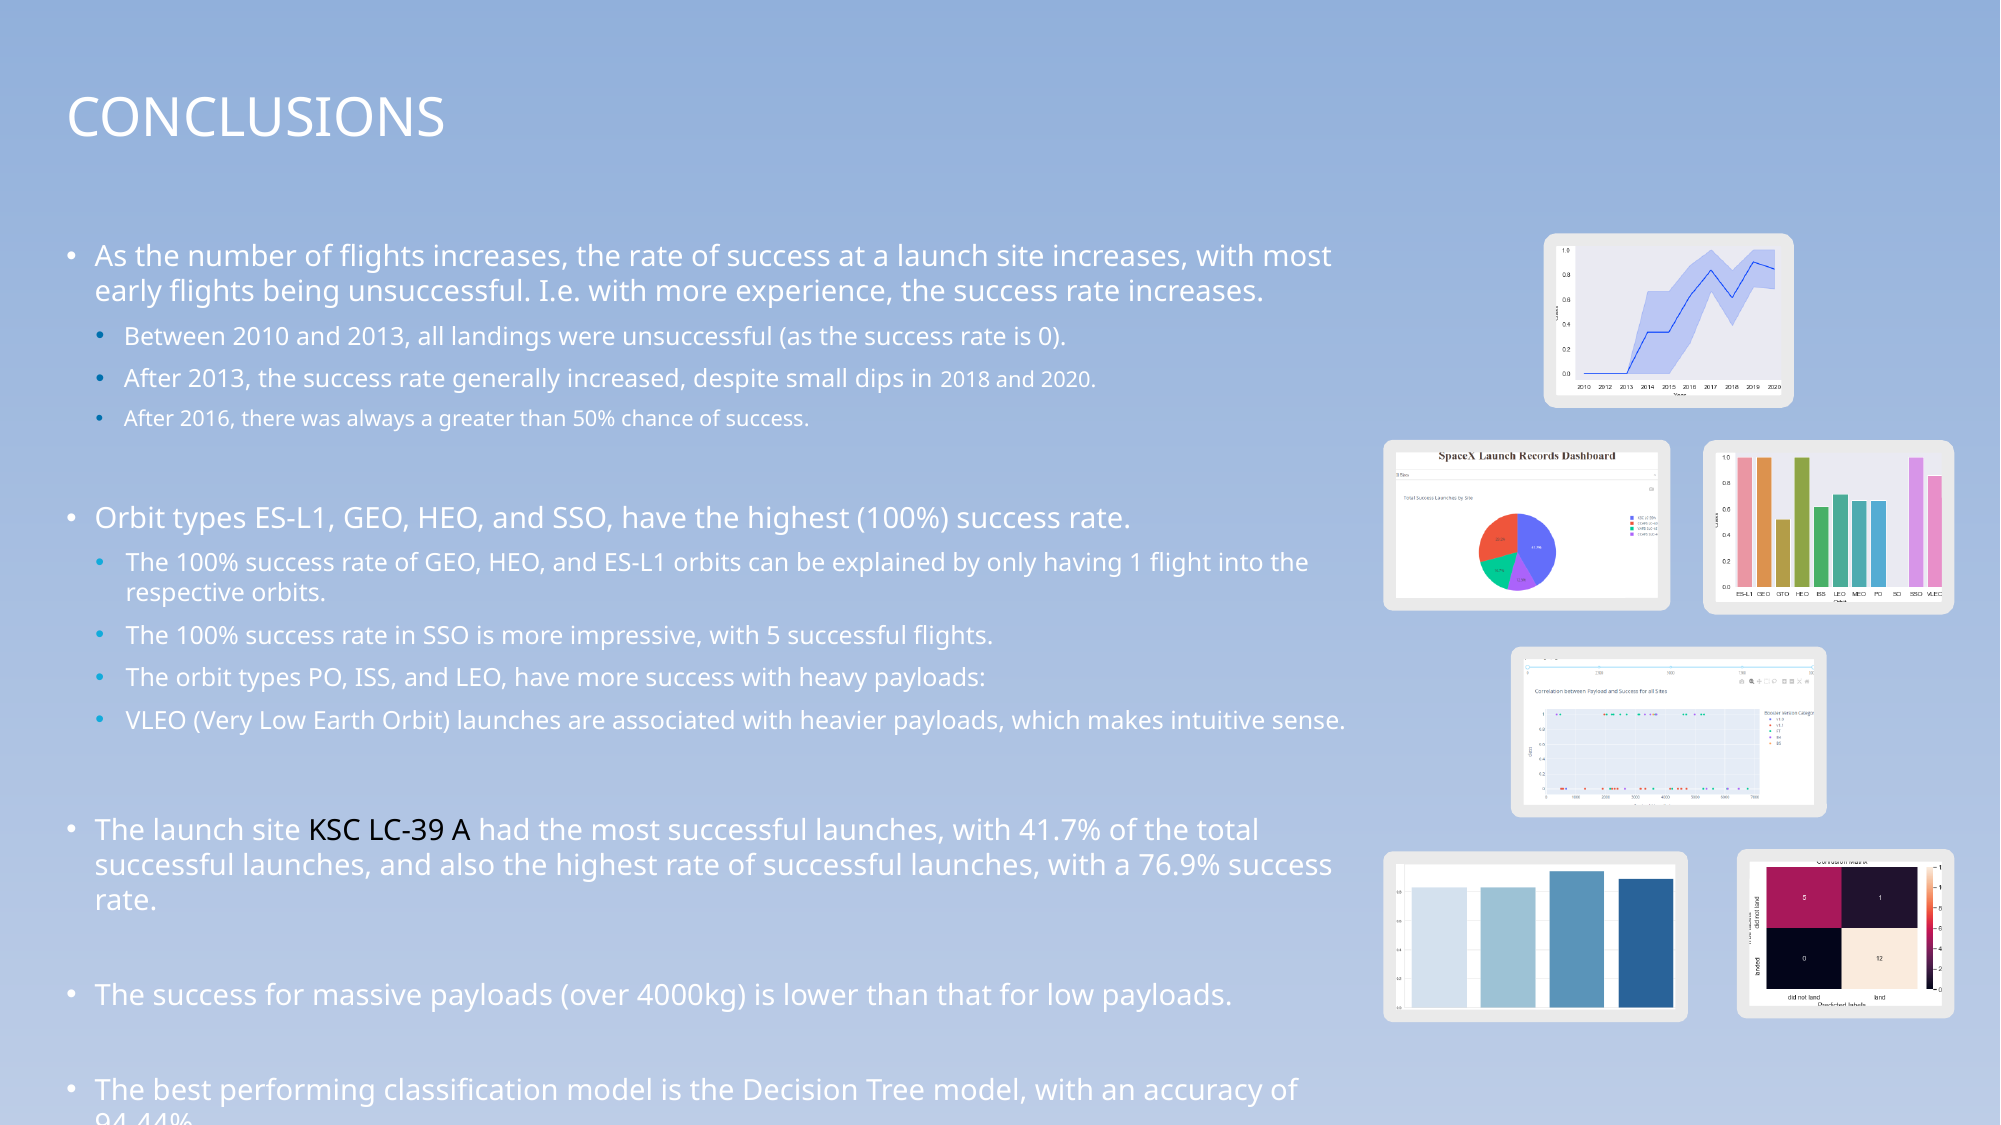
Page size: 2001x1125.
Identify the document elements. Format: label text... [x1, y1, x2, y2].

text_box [1389, 446, 1949, 609]
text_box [1389, 855, 1949, 1016]
picture [1549, 239, 1788, 402]
picture [1517, 652, 1821, 812]
title CONCLUSIONS [66, 30, 1863, 149]
list As the number of flights increases, the rate of success at a launch site increases, with most early flights being unsuccessful. I.e. with more experience, the success rate increases. Between 2010 and 2013, all landings were unsuccessful (as the success rate is 0). After 2013, the success rate generally increased, despite small dips in 2018 and 2020. After 2016, there was always a greater than 50% chance of success. Orbit types ES-L1, GEO, HEO, and SSO, have the highest (100%) success rate. The 100% success rate of GEO, HEO, and ES-L1 orbits can be explained by only having 1 flight into the respective orbits. The 100% success rate in SSO is more impressive, with 5 successful flights. The orbit types PO, ISS, and LEO, have more success with heavy payloads: VLEO (Very Low Earth Orbit) launches are associated with heavier payloads, which makes intuitive sense. The launch site KSC LC-39 A had the most successful launches, with 41.7% of the total successful launches, and also the highest rate of successful launches, with a 76.9% success rate. The success for massive payloads (over 4000kg) is lower than that for low payloads. The best performing classification model is the Decision Tree model, with an accuracy of 94.44%. [66, 237, 1390, 1050]
